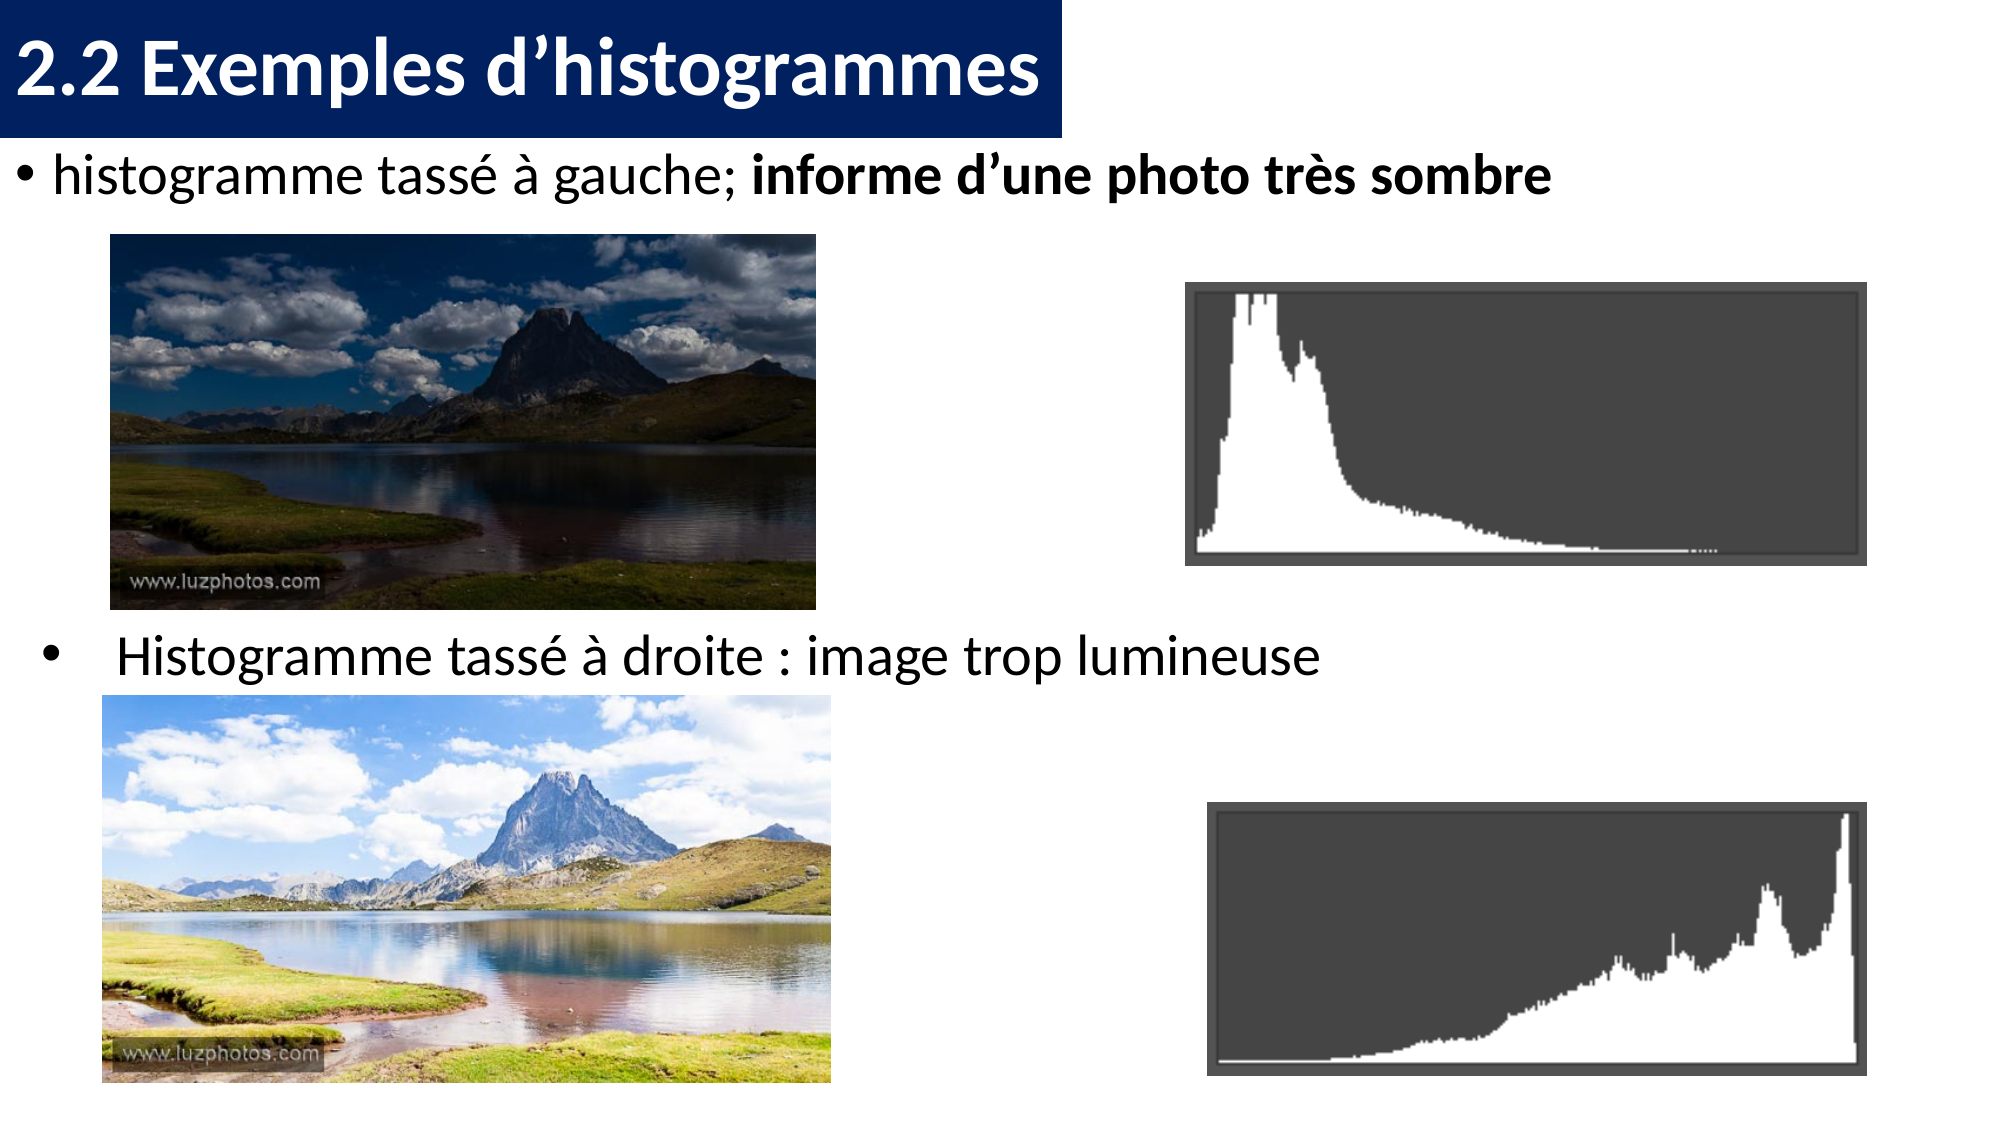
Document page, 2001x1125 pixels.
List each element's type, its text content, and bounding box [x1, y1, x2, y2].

picture [1206, 802, 1867, 1076]
list histogramme tassé à gauche; informe d’une photo très sombre [0, 136, 1969, 851]
picture [110, 234, 816, 610]
picture [1185, 282, 1867, 566]
picture [102, 695, 831, 1083]
text_box 2.2 Exemples d’histogrammes [0, 0, 1062, 138]
text_box Histogramme tassé à droite : image trop lumineuse [26, 609, 1819, 695]
